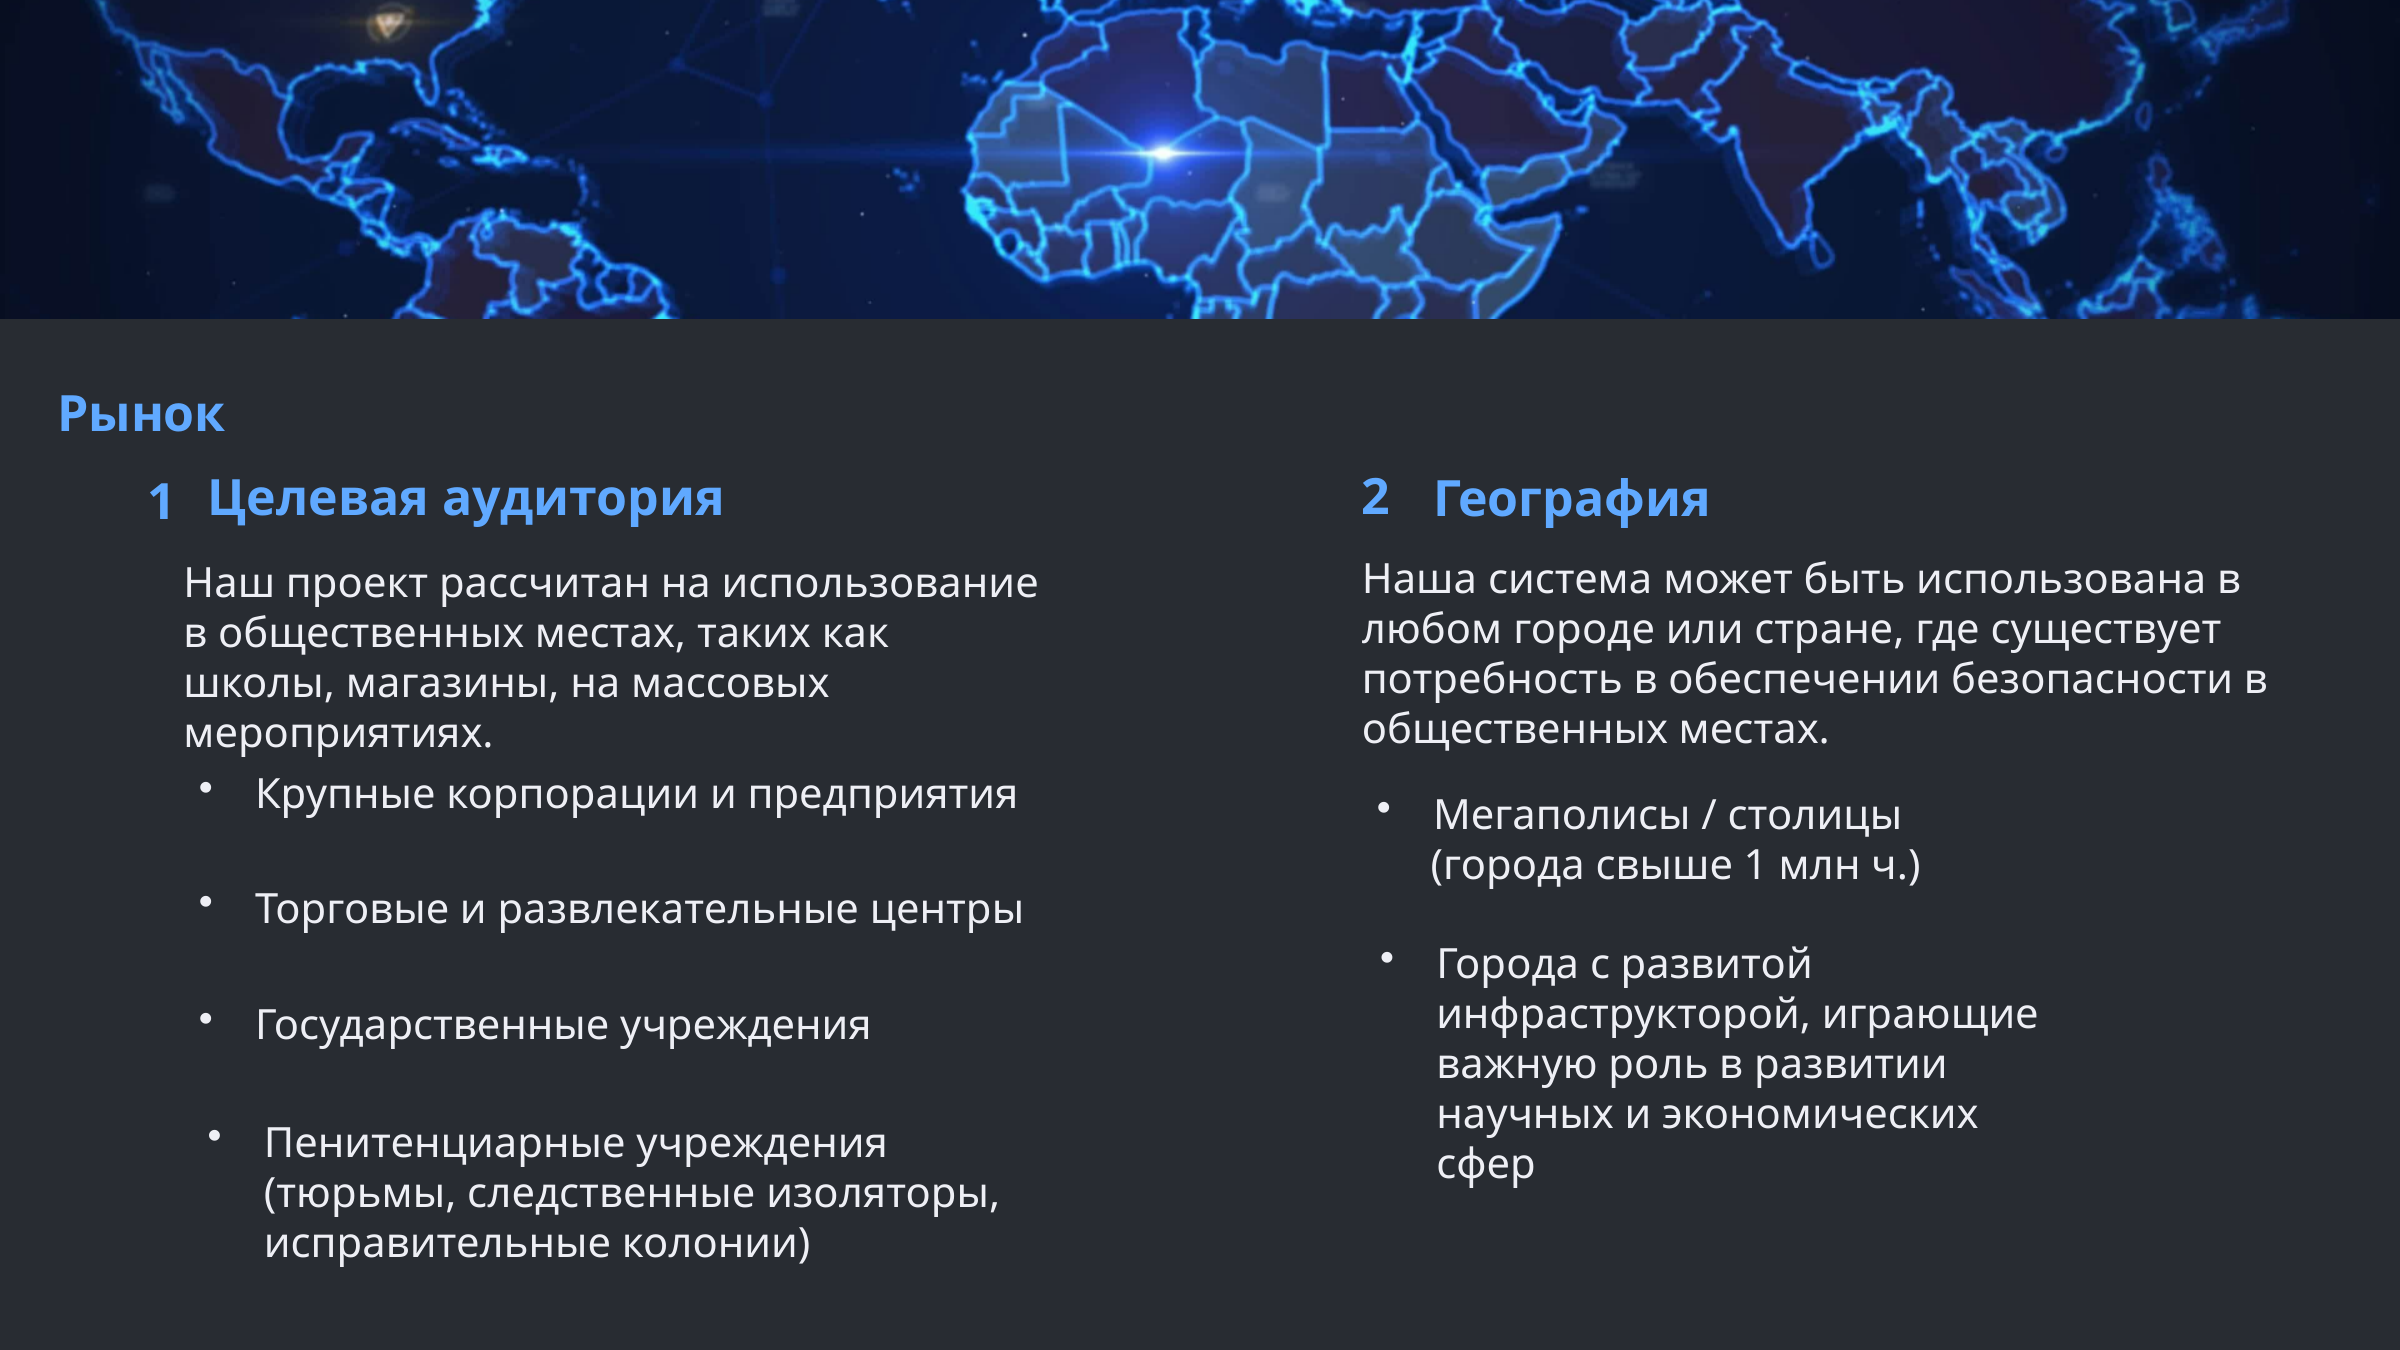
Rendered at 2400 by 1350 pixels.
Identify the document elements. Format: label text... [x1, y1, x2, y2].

picture [0, 0, 2400, 319]
text_box Наш проект рассчитан на использование в общественных местах, таких как школы, магазины, на массовых мероприятиях. [168, 548, 1056, 793]
text_box Мегаполисы / столицы (города свыше 1 млн ч.) [1362, 780, 1647, 821]
text_box Рынок [42, 354, 553, 434]
text_box Пенитенциарные учреждения (тюрьмы, следственные изоляторы, исправительные колонии) [192, 1108, 1059, 1350]
text_box 2 [1365, 469, 1387, 518]
text_box Государственные учреждения [184, 990, 990, 1073]
text_box География [1419, 478, 1675, 519]
text_box Наша система может быть использована в любом городе или стране, где существует потребность в обеспечении безопасности в общественных местах. [1347, 544, 2285, 871]
text_box [0, 319, 2400, 1350]
text_box Торговые и развлекательные центры [184, 883, 681, 946]
text_box 1 [154, 474, 169, 523]
text_box Города с развитой инфраструкторой, играющие важную роль в развитии научных и экономических сфер [1365, 929, 2076, 1053]
text_box [1347, 460, 1405, 518]
text_box Целевая аудитория [193, 477, 518, 518]
text_box Крупные корпорации и предприятия [184, 759, 1071, 842]
